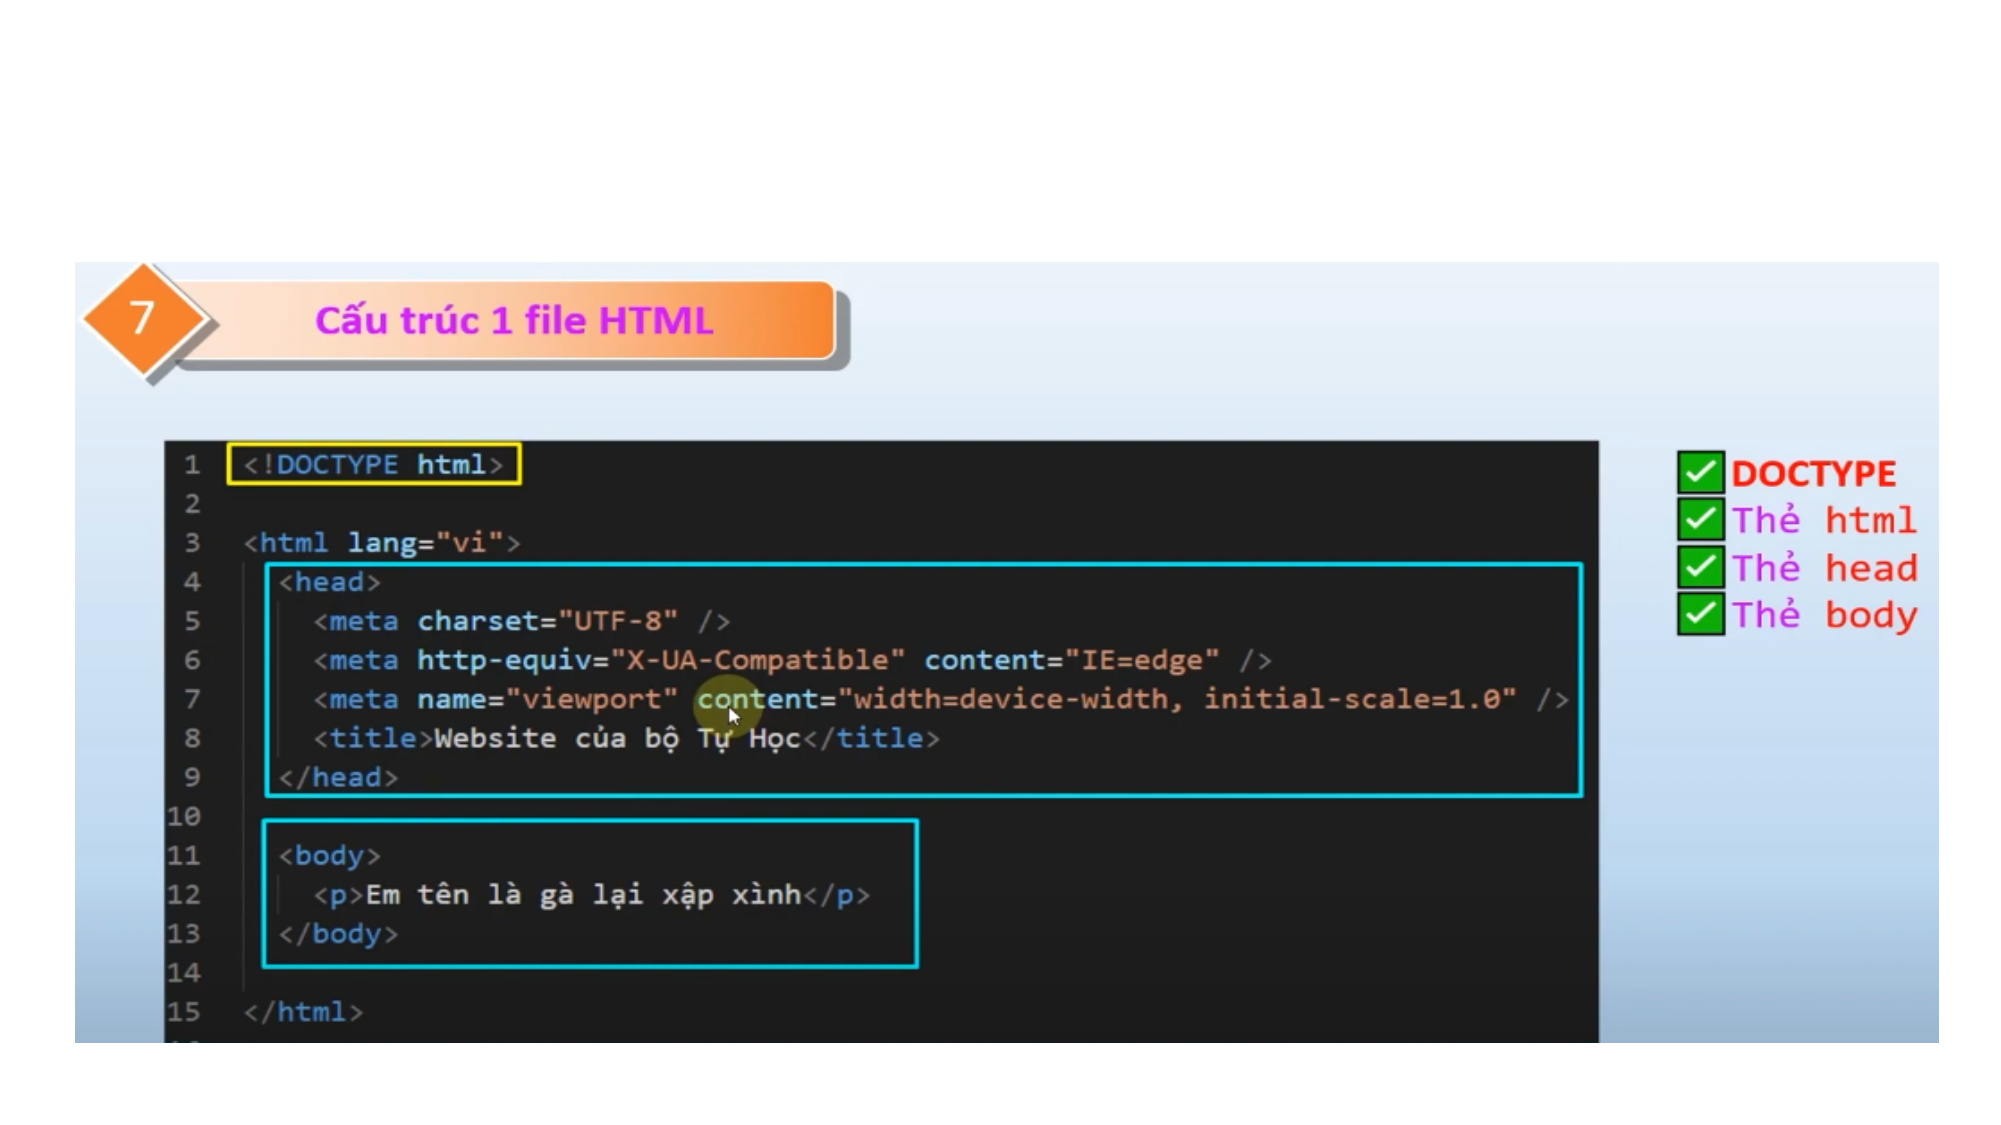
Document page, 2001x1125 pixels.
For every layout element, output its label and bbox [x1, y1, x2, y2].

picture [75, 262, 1939, 1044]
